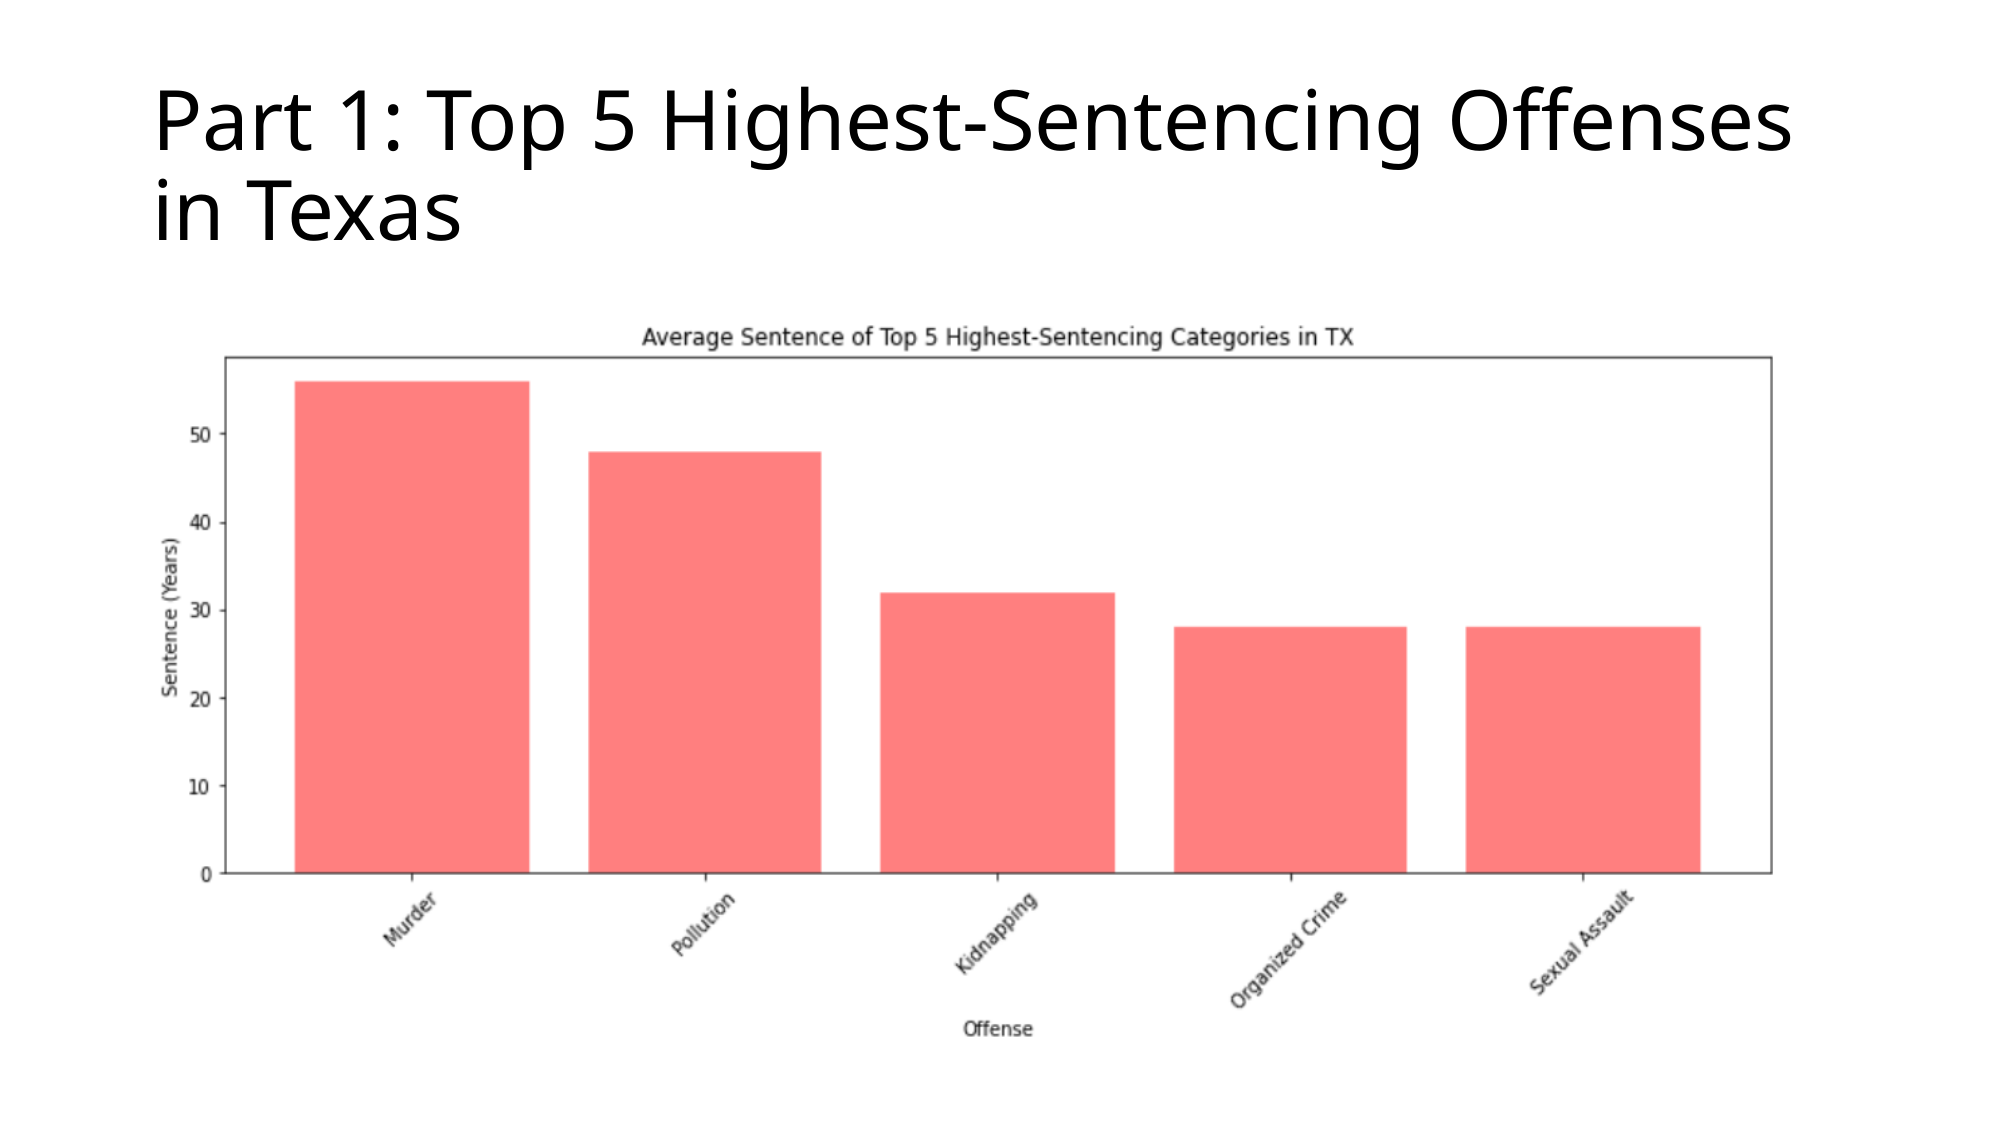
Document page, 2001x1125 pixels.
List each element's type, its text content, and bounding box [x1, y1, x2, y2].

title Part 1: Top 5 Highest-Sentencing Offenses in Texas [137, 59, 1863, 278]
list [137, 313, 1863, 1052]
